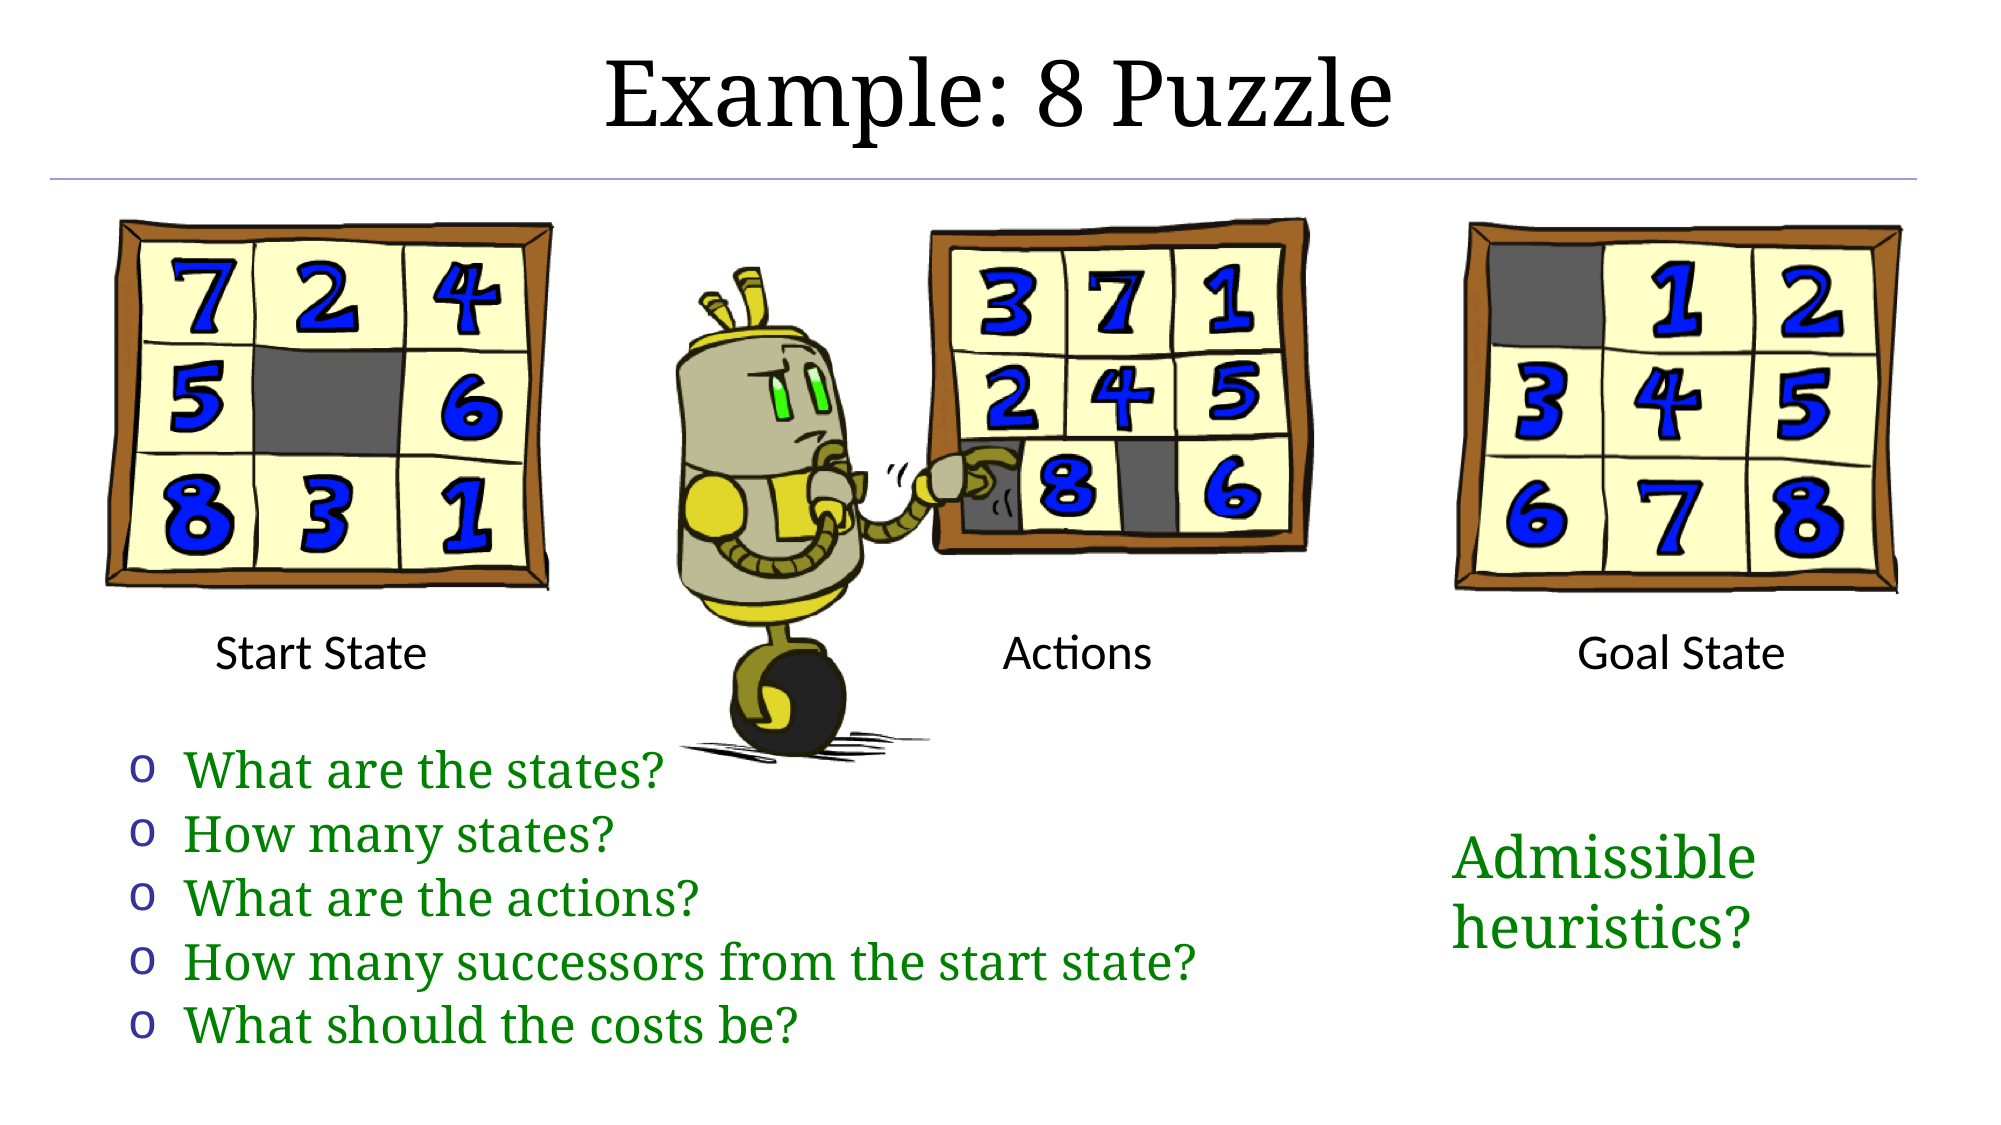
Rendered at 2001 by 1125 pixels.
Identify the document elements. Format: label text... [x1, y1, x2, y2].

list What are the states? How many states? What are the actions? How many successors from the start state? What should the costs be? [112, 737, 1225, 1005]
text_box Admissibleheuristics? [1437, 812, 1788, 968]
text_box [561, 137, 1438, 890]
text_box Goal State [1562, 627, 1888, 688]
picture [87, 199, 575, 618]
picture [1424, 199, 1925, 618]
text_box Start State [200, 627, 525, 688]
title Example: 8 Puzzle [0, 0, 2000, 184]
